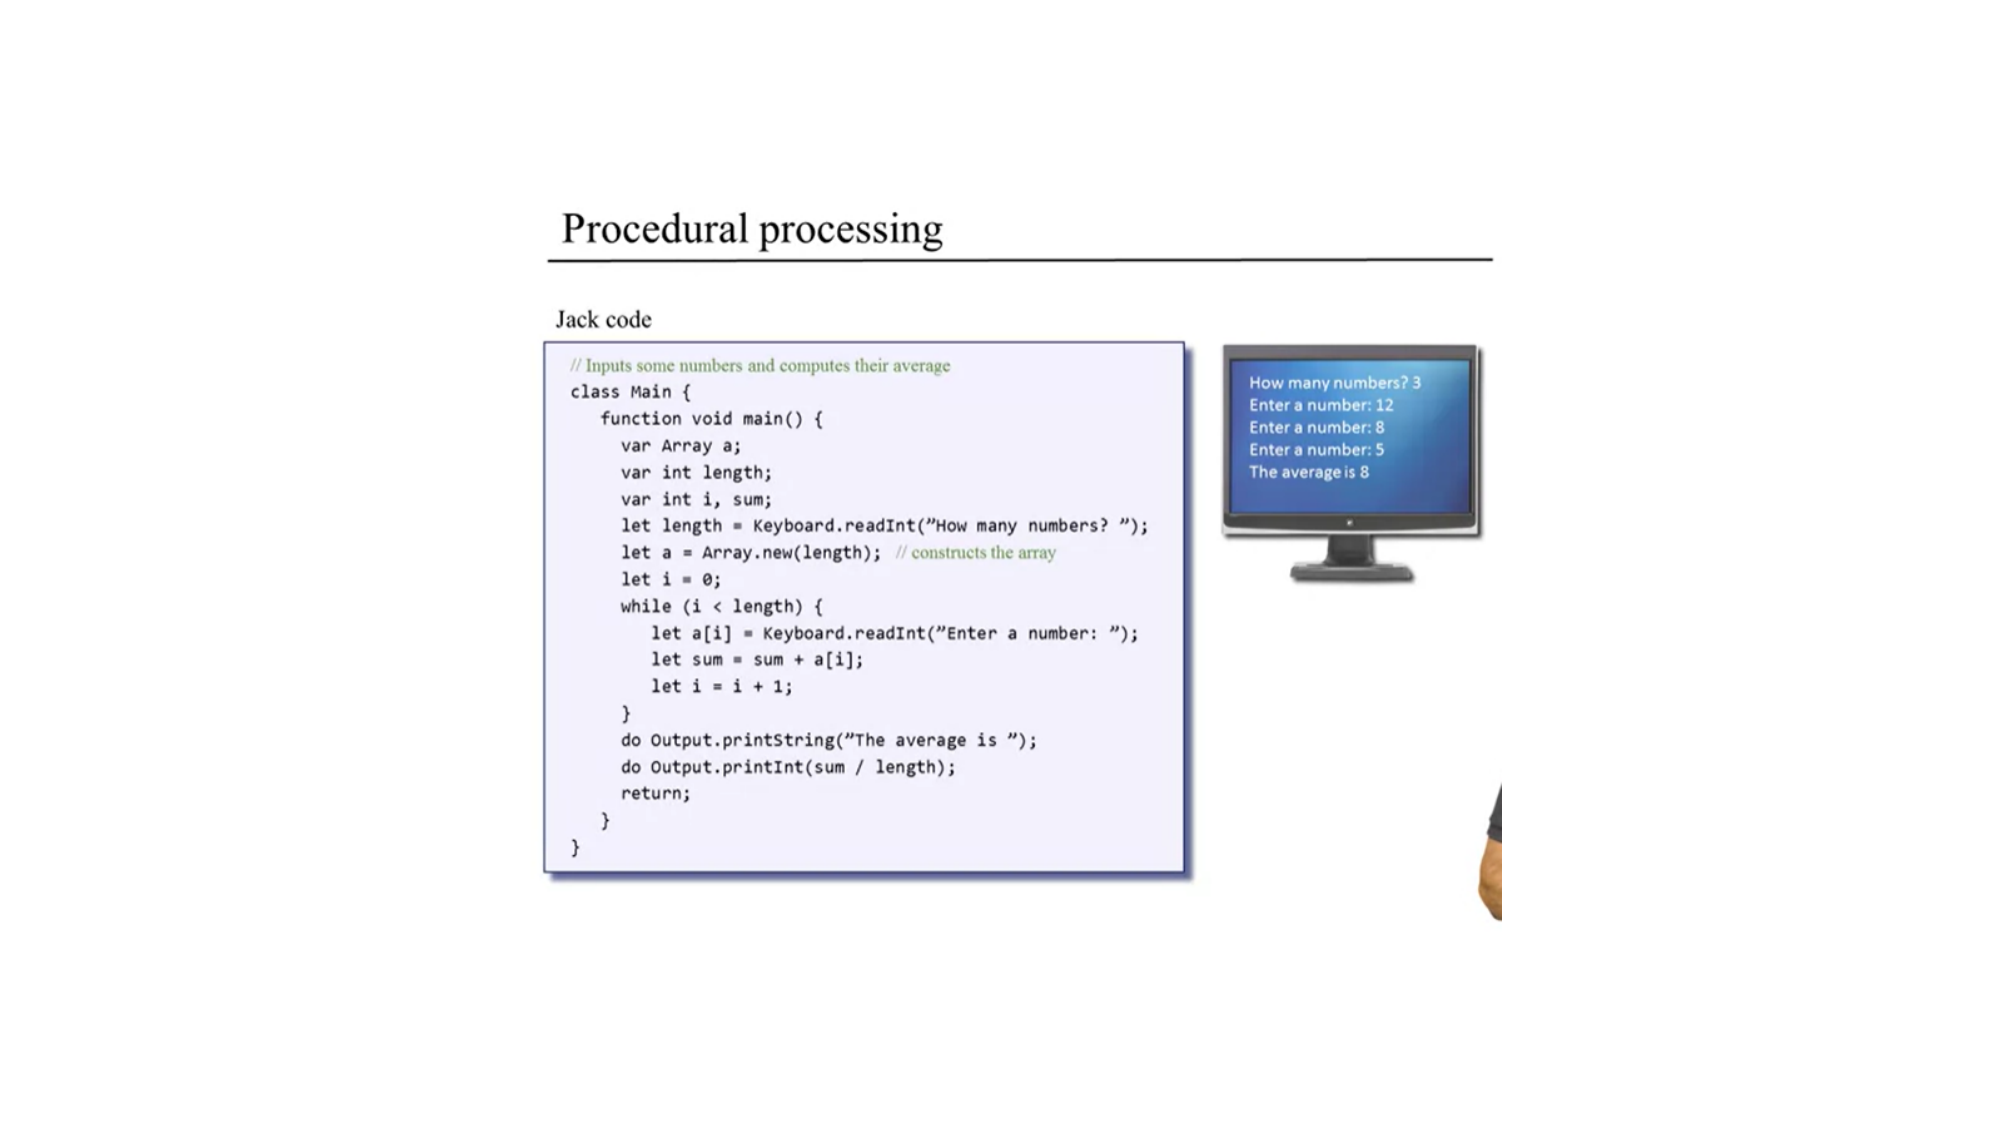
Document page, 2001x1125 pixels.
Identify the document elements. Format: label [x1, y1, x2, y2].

picture [498, 191, 1502, 934]
